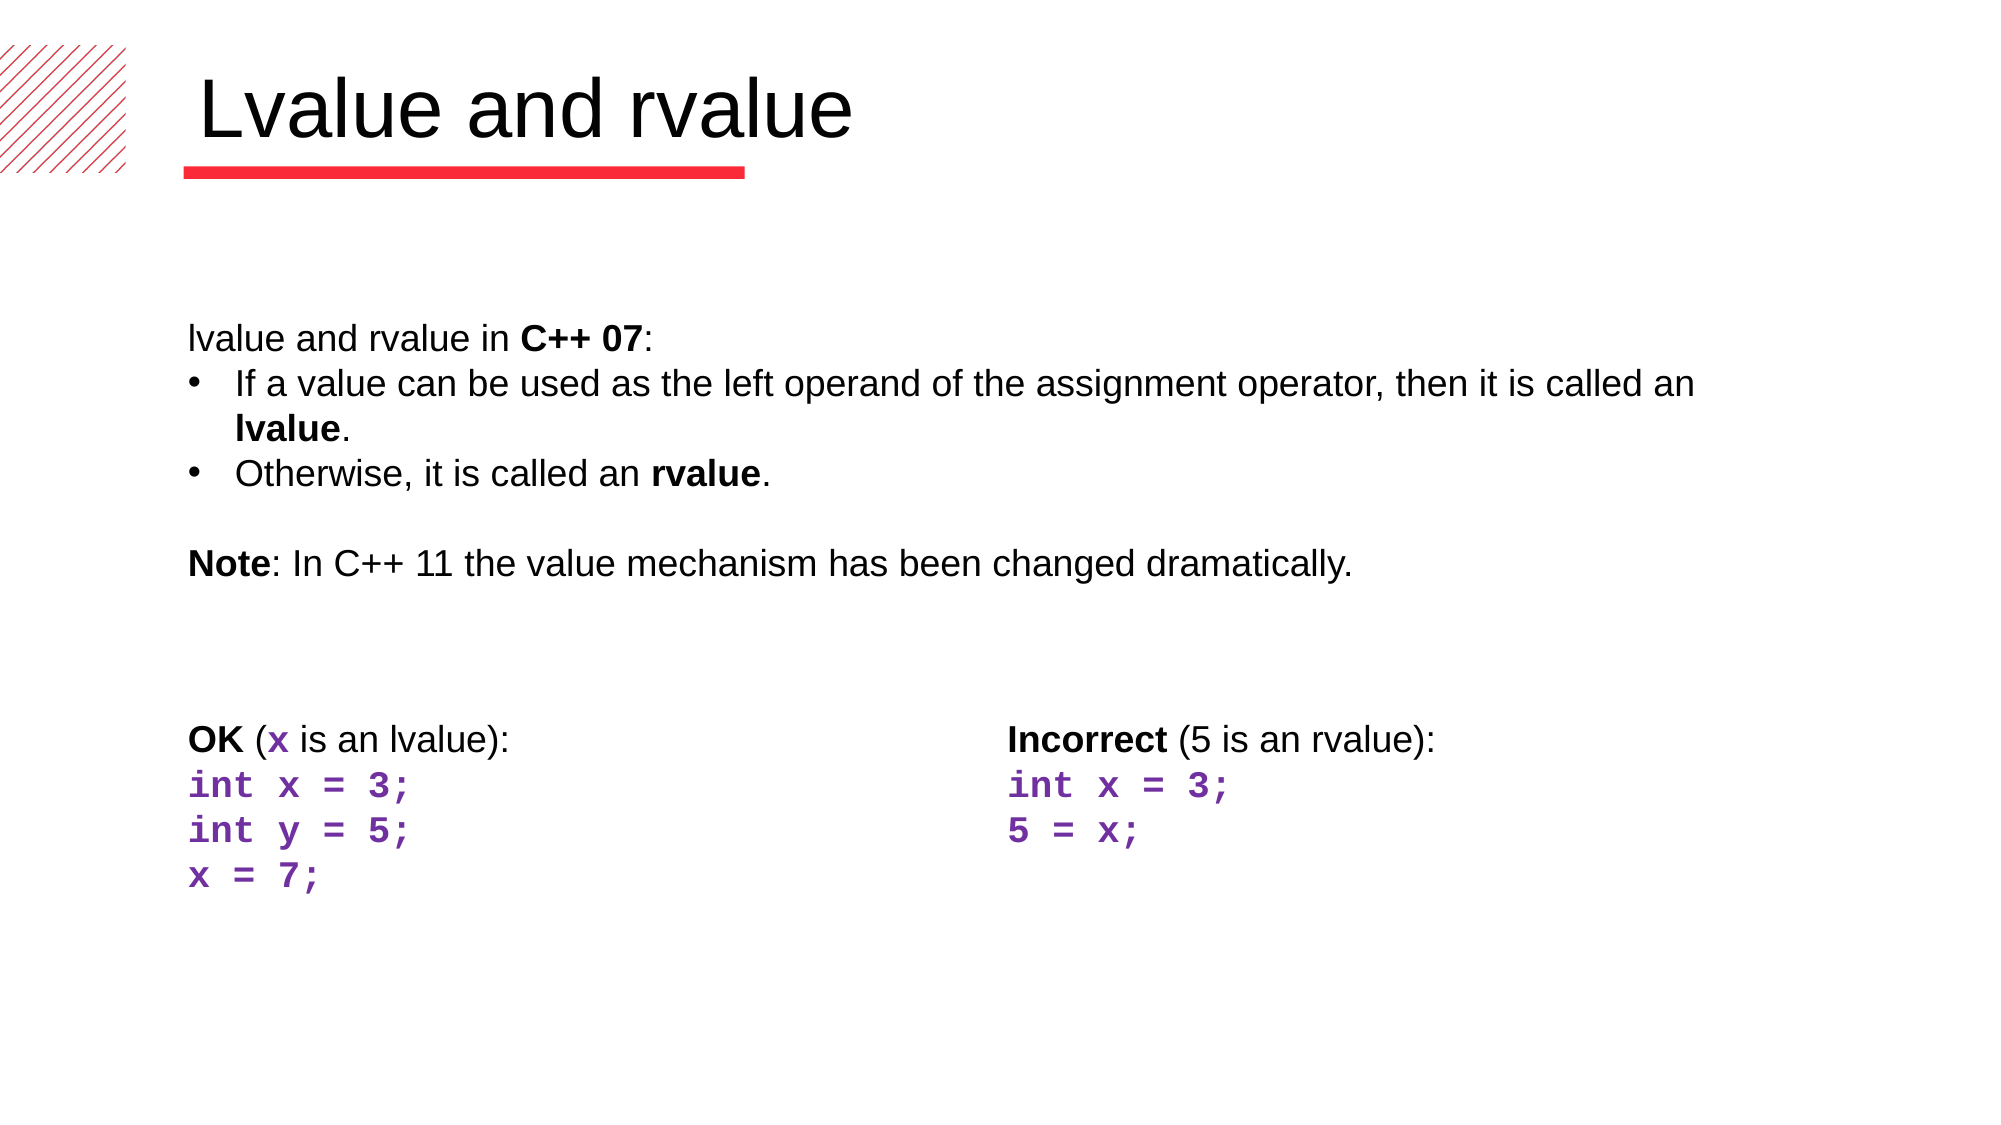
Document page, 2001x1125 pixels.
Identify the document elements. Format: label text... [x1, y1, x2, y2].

text_box OK (x is an lvalue): int x = 3; int y = 5; x = 7; [180, 707, 598, 903]
picture [0, 45, 126, 173]
text_box Incorrect (5 is an rvalue): int x = 3; 5 = x; [999, 707, 1667, 858]
list Lvalue and rvalue [183, 58, 1780, 194]
text_box lvalue and rvalue in C++ 07: If a value can be used as the left operand of the assignment operator, then it is called an lvalue. Otherwise, it is called an rvalue. Note: In C++ 11 the value mechanism has been changed dramatically. [180, 306, 1780, 592]
